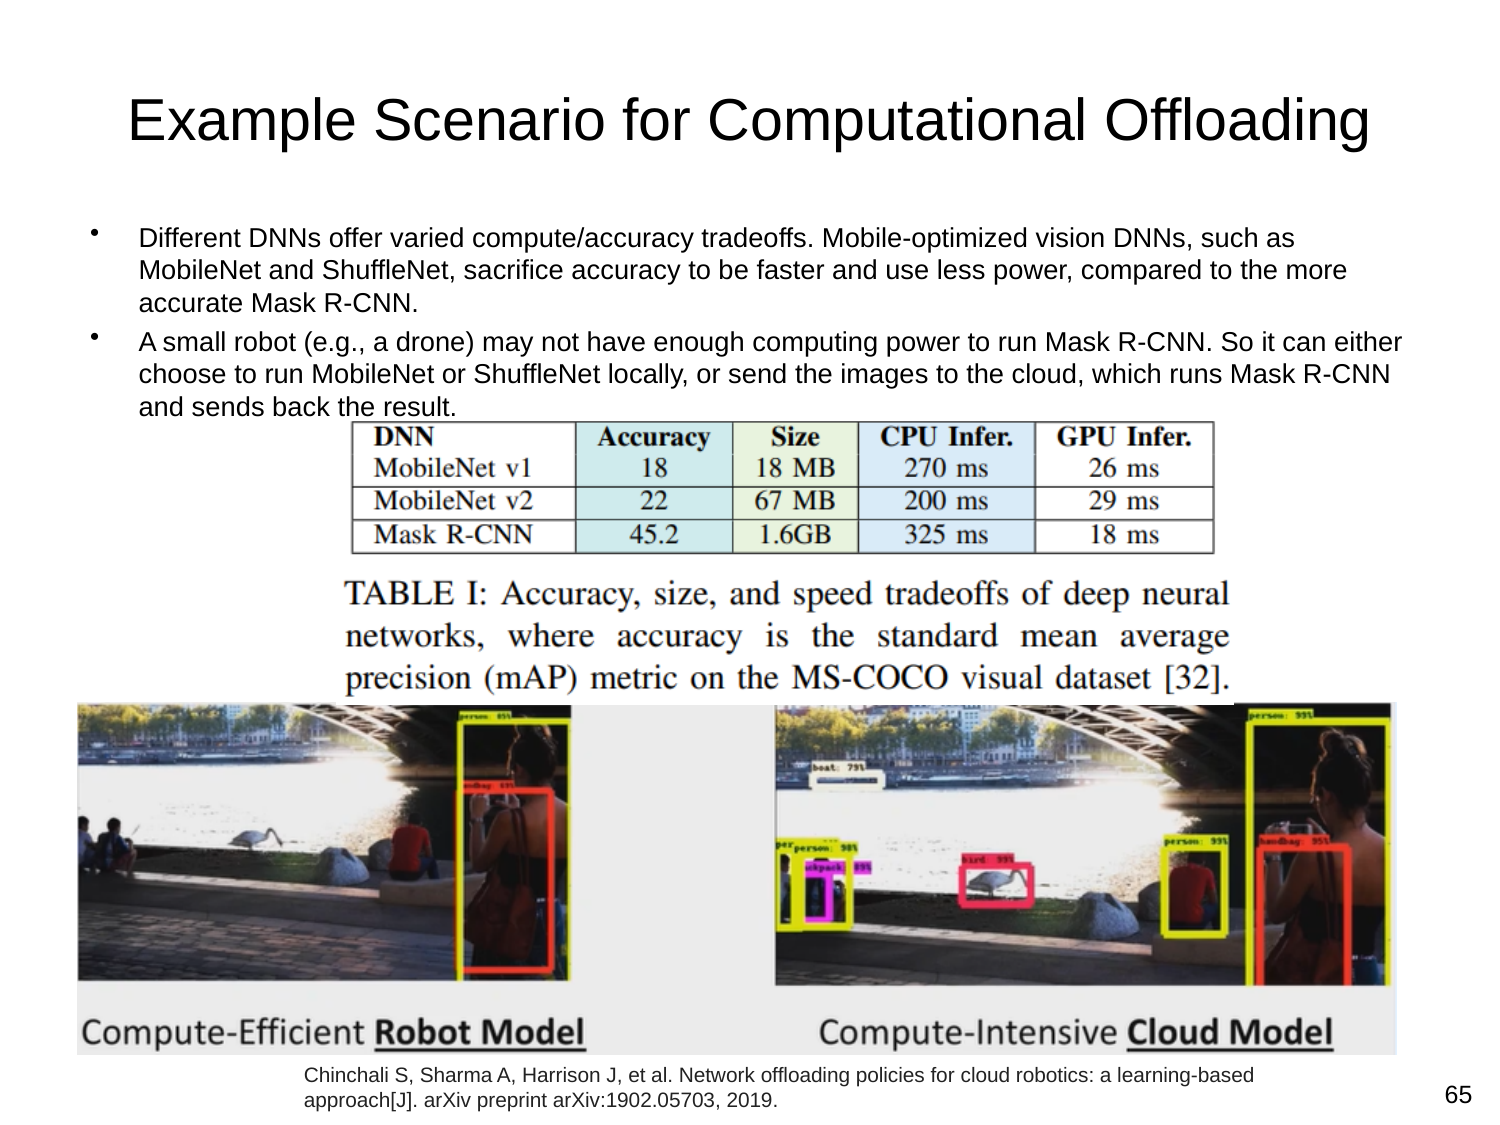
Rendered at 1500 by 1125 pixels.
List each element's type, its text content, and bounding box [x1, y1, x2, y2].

picture [76, 420, 1397, 1055]
slide_number 65 [1329, 1070, 1488, 1112]
list Different DNNs offer varied compute/accuracy tradeoffs. Mobile-optimized vision DNNs, such as MobileNet and ShuffleNet, sacrifice accuracy to be faster and use less power, compared to the more accurate Mask R-CNN. A small robot (e.g., a drone) may not have enough computing power to run Mask R-CNN. So it can either choose to run MobileNet or ShuffleNet locally, or send the images to the cloud, which runs Mask R-CNN and sends back the result. [74, 212, 1426, 433]
title Example Scenario for Computational Offloading [74, 44, 1426, 188]
text_box Chinchali S, Sharma A, Harrison J, et al. Network offloading policies for cloud robotics: a learning-based approach[J]. arXiv preprint arXiv:1902.05703, 2019. [289, 1062, 1329, 1119]
